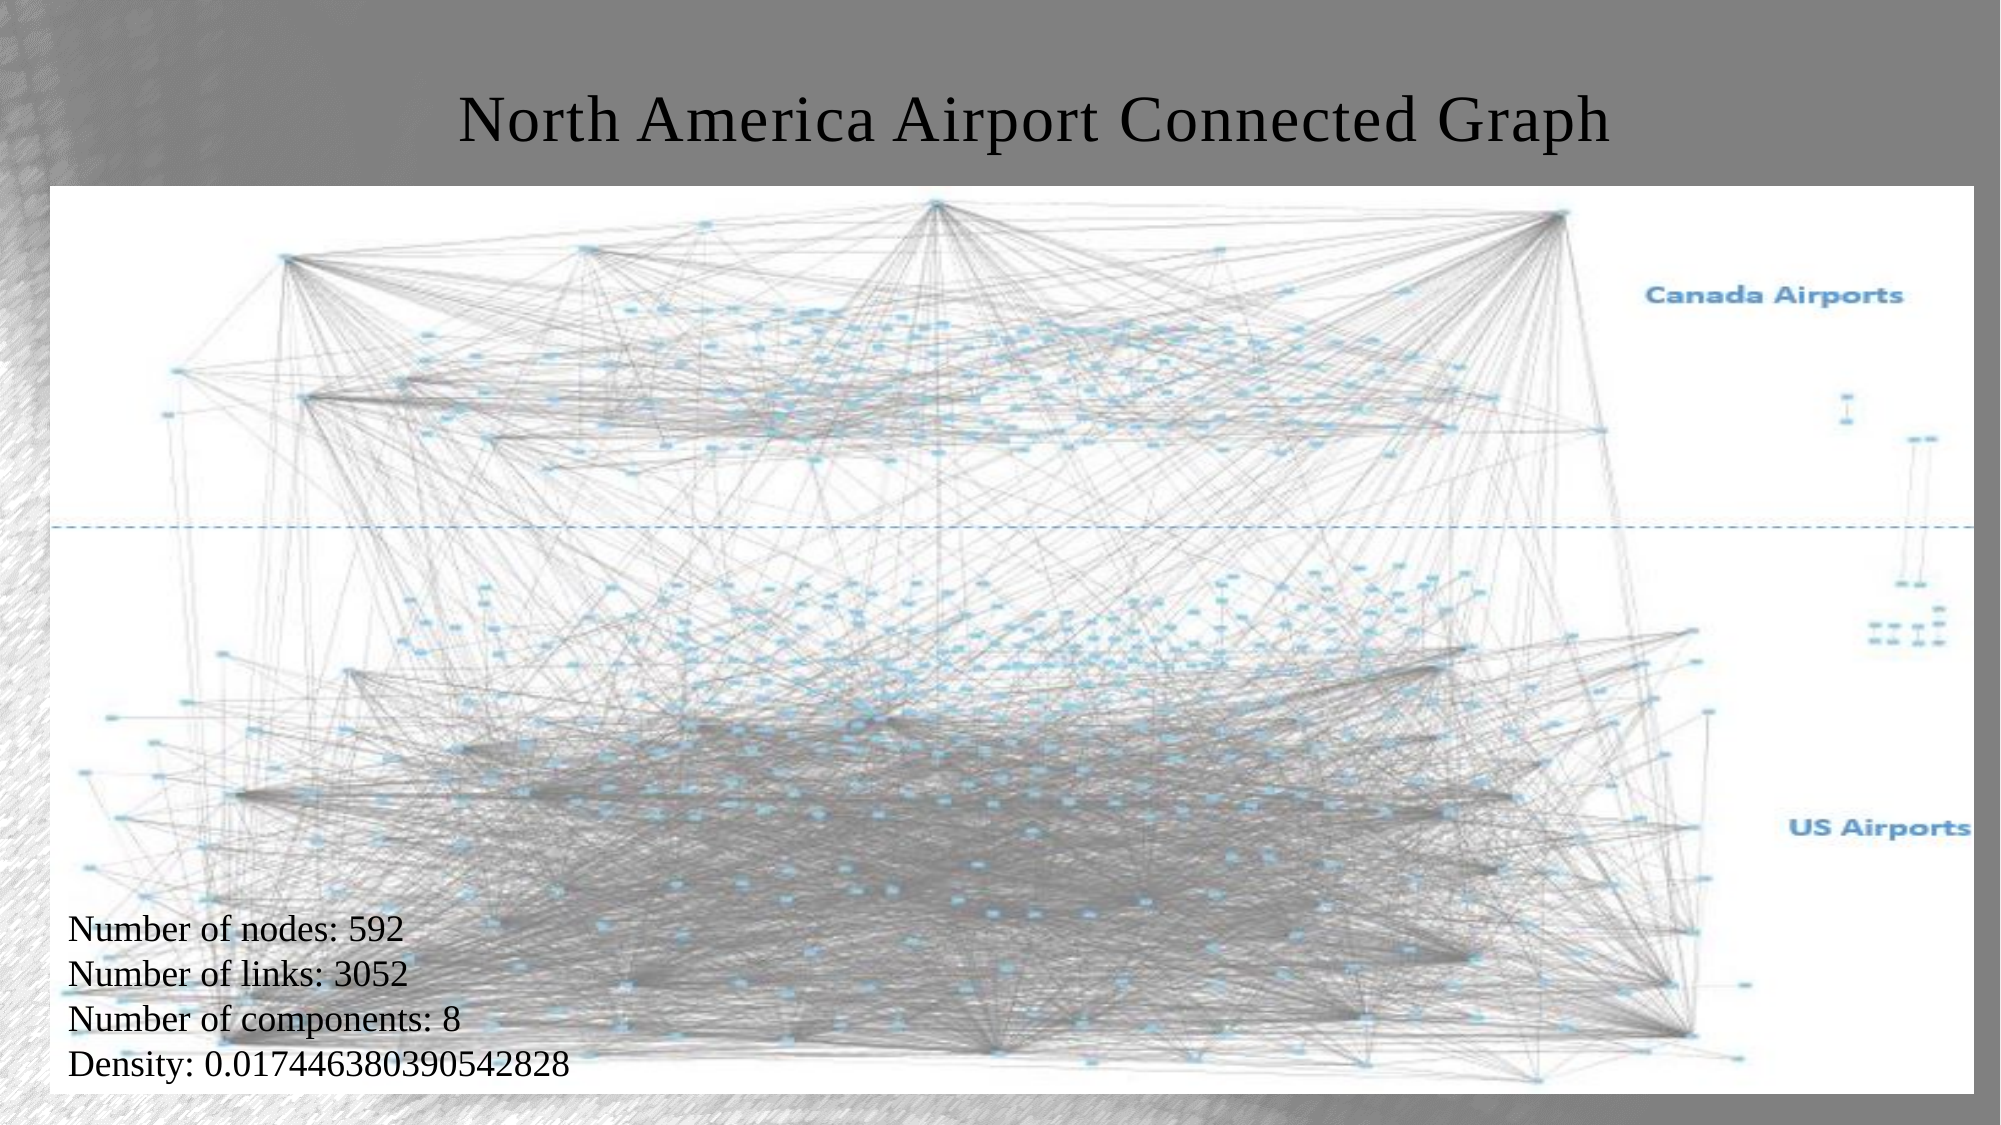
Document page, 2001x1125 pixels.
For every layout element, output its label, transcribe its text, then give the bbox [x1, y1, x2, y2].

title North America Airport Connected Graph [443, 62, 1674, 164]
picture [0, 0, 2001, 1125]
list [50, 186, 1974, 1094]
